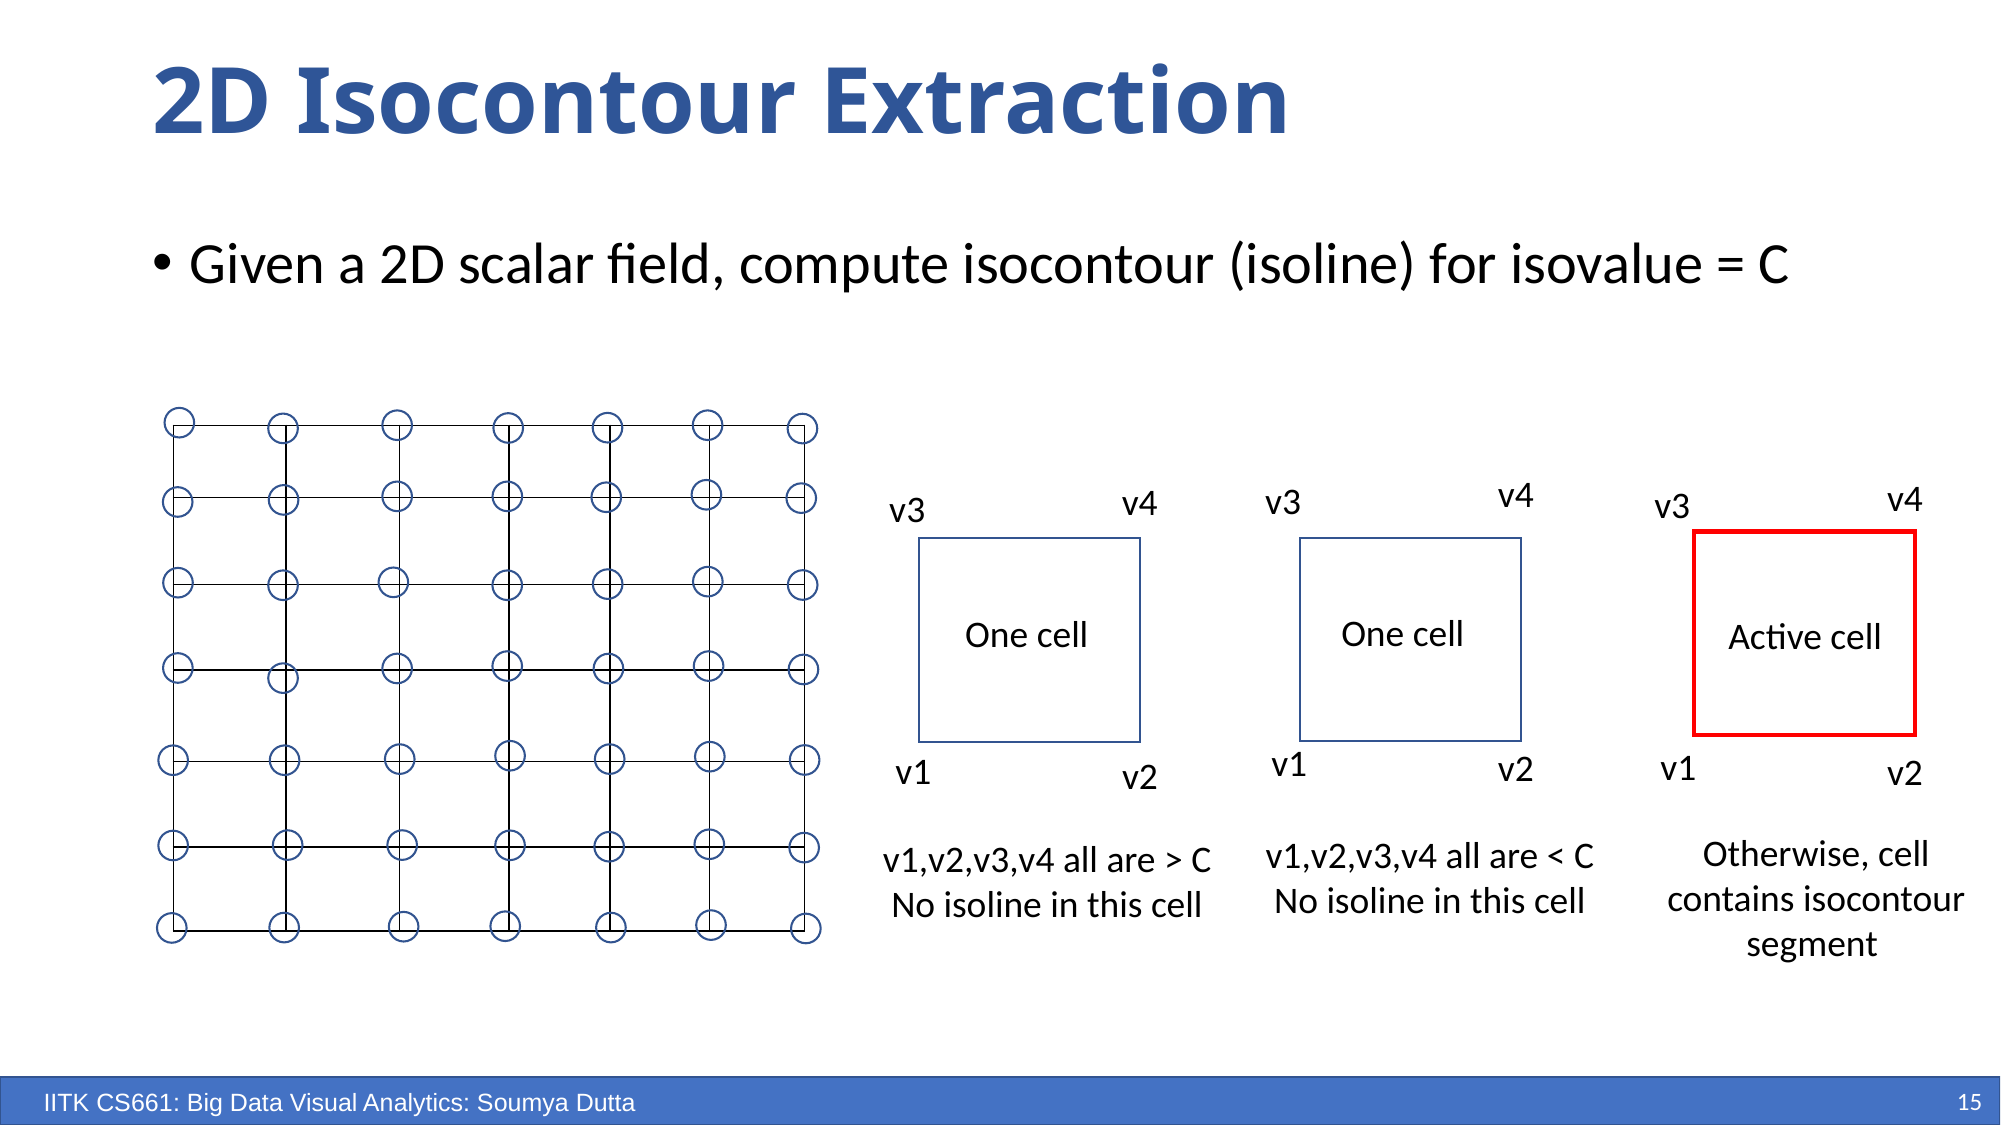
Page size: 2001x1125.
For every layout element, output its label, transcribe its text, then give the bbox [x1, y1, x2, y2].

text_box [162, 566, 194, 599]
table_cell [400, 671, 508, 761]
text_box [494, 829, 526, 862]
table_cell [174, 671, 285, 761]
text_box [489, 910, 522, 943]
text_box [788, 831, 821, 864]
text_box [786, 569, 819, 601]
text_box [387, 910, 420, 943]
text_box v4 [1107, 470, 1173, 531]
text_box v1 [880, 739, 947, 800]
text_box [690, 478, 723, 511]
text_box v2 [1483, 736, 1549, 797]
table_cell [510, 498, 609, 584]
text_box [268, 744, 301, 777]
text_box [268, 911, 301, 944]
text_box v1,v2,v3,v4 all are > C No isoline in this cell [867, 827, 1227, 933]
table_cell [710, 848, 804, 930]
table_cell [400, 848, 508, 930]
table_header [611, 426, 709, 497]
table_cell [174, 498, 285, 584]
text_box [491, 650, 524, 682]
table_cell [710, 762, 804, 846]
table_header [174, 426, 285, 497]
text_box [157, 829, 190, 862]
table_cell [174, 848, 285, 930]
text_box One cell [950, 603, 1104, 663]
text_box [788, 744, 821, 776]
text_box [1299, 537, 1522, 742]
text_box [267, 662, 299, 694]
text_box v3 [874, 477, 941, 538]
table_cell [510, 848, 609, 930]
table_cell [174, 762, 285, 846]
text_box [591, 411, 624, 444]
text_box v4 [1872, 466, 1939, 527]
table_header [710, 426, 804, 497]
text_box [267, 412, 299, 445]
text_box v1 [1256, 731, 1323, 792]
table_cell [611, 848, 709, 930]
table_cell [400, 762, 508, 846]
text_box [157, 744, 190, 777]
text_box [786, 412, 819, 445]
text_box [155, 912, 188, 944]
title 2D Isocontour Extraction [137, 35, 1863, 173]
table_cell [710, 498, 804, 584]
text_box [918, 537, 1141, 743]
text_box [267, 569, 299, 602]
text_box [381, 652, 414, 685]
table_cell [400, 585, 508, 669]
text_box [592, 652, 625, 685]
table_cell [510, 671, 609, 761]
text_box [271, 829, 304, 861]
text_box Active cell [1713, 604, 1898, 665]
text_box [785, 482, 818, 514]
text_box [695, 909, 727, 941]
table_header [400, 426, 508, 497]
text_box [494, 739, 526, 772]
table_cell [710, 585, 804, 669]
text_box [383, 743, 416, 775]
table_cell [510, 762, 609, 846]
text_box [595, 911, 627, 944]
text_box [787, 653, 820, 686]
table_cell [510, 585, 609, 669]
text_box [162, 652, 194, 684]
text_box [691, 565, 724, 598]
table_cell [287, 848, 399, 930]
table_cell [287, 671, 399, 761]
text_box [491, 569, 524, 602]
text_box [1693, 530, 1916, 736]
text_box [377, 566, 410, 599]
text_box [161, 486, 194, 518]
table_cell [287, 498, 399, 584]
table_cell [287, 762, 399, 846]
text_box [163, 406, 196, 439]
table_cell [611, 671, 709, 761]
list Given a 2D scalar field, compute isocontour (isoline) for isovalue = C [137, 225, 1945, 331]
table_cell [174, 585, 285, 669]
text_box v2 [1872, 740, 1939, 801]
text_box [267, 484, 300, 516]
text_box v4 [1483, 462, 1549, 523]
text_box [491, 480, 524, 513]
text_box [386, 829, 419, 861]
text_box [693, 740, 726, 773]
text_box v1,v2,v3,v4 all are < C No isoline in this cell [1250, 823, 1610, 929]
text_box [593, 830, 626, 863]
table_cell [611, 585, 709, 669]
text_box [591, 568, 624, 600]
text_box [492, 412, 525, 444]
text_box [691, 409, 724, 442]
text_box v3 [1250, 469, 1317, 530]
text_box [381, 409, 414, 442]
table_header [287, 426, 399, 497]
text_box [790, 912, 822, 945]
text_box v2 [1107, 744, 1173, 804]
text_box [381, 480, 414, 513]
table_cell [611, 498, 709, 584]
table_cell [287, 585, 399, 669]
text_box [590, 481, 623, 514]
table_cell [611, 762, 709, 846]
text_box [692, 650, 725, 682]
table_cell [710, 671, 804, 761]
table_cell [400, 498, 508, 584]
table_header [510, 426, 609, 497]
text_box Otherwise, cell contains isocontour segment [1632, 821, 2000, 972]
text_box One cell [1326, 601, 1480, 662]
text_box v1 [1645, 735, 1712, 796]
text_box v3 [1639, 473, 1706, 534]
text_box [593, 743, 626, 775]
text_box [693, 828, 726, 861]
